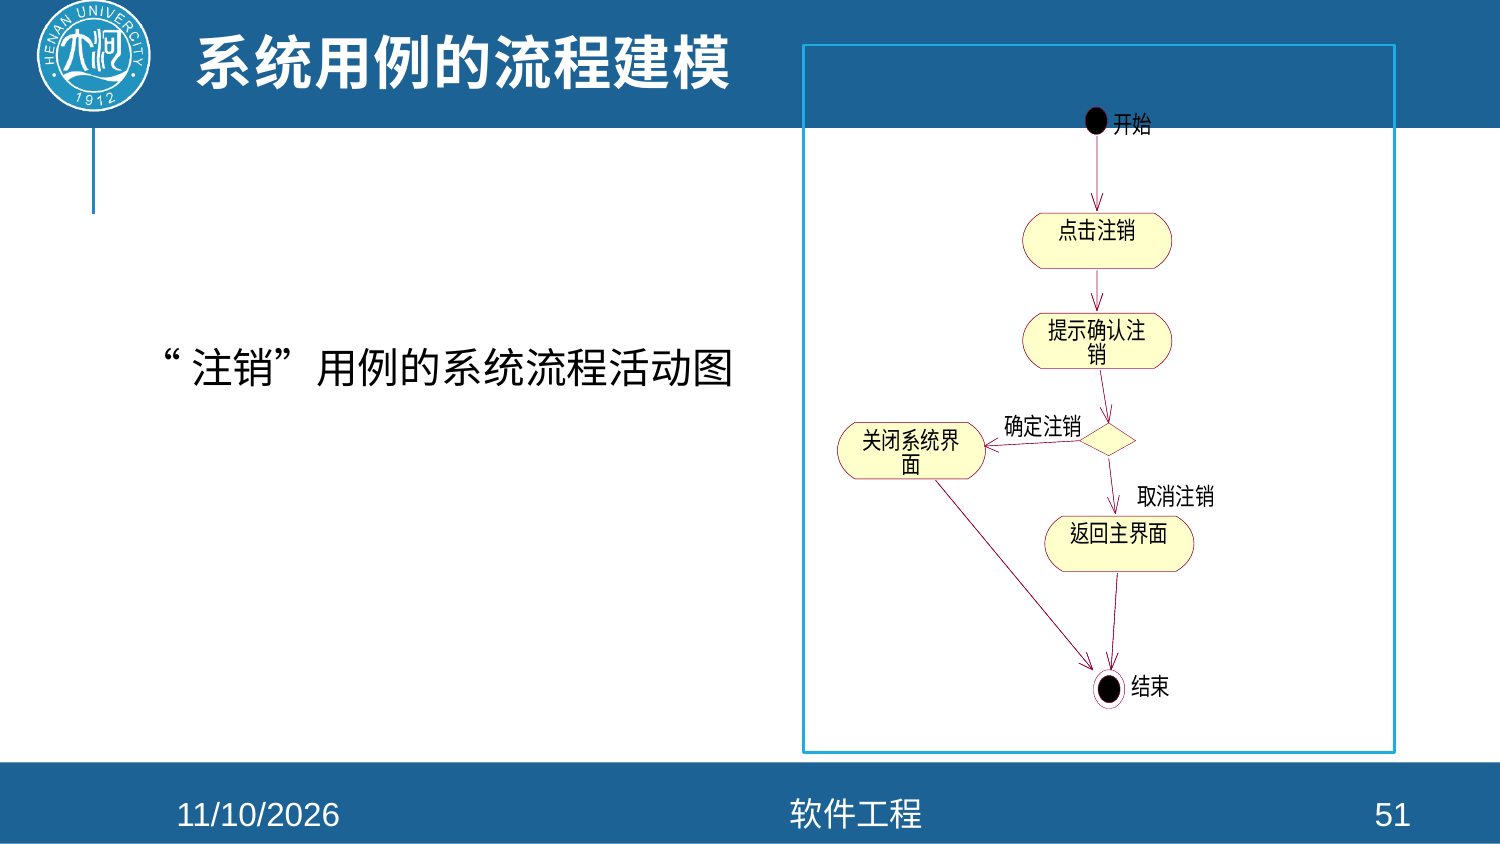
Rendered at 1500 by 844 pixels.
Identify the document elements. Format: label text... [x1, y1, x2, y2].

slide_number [126, 796, 391, 830]
title 系统用例的流程建模 [179, 0, 1454, 136]
footer 软件工程 [391, 796, 1322, 830]
text_box “注销”用例的系统流程活动图 [126, 335, 780, 399]
picture [804, 46, 1394, 752]
slide_number 51 [1333, 796, 1454, 830]
